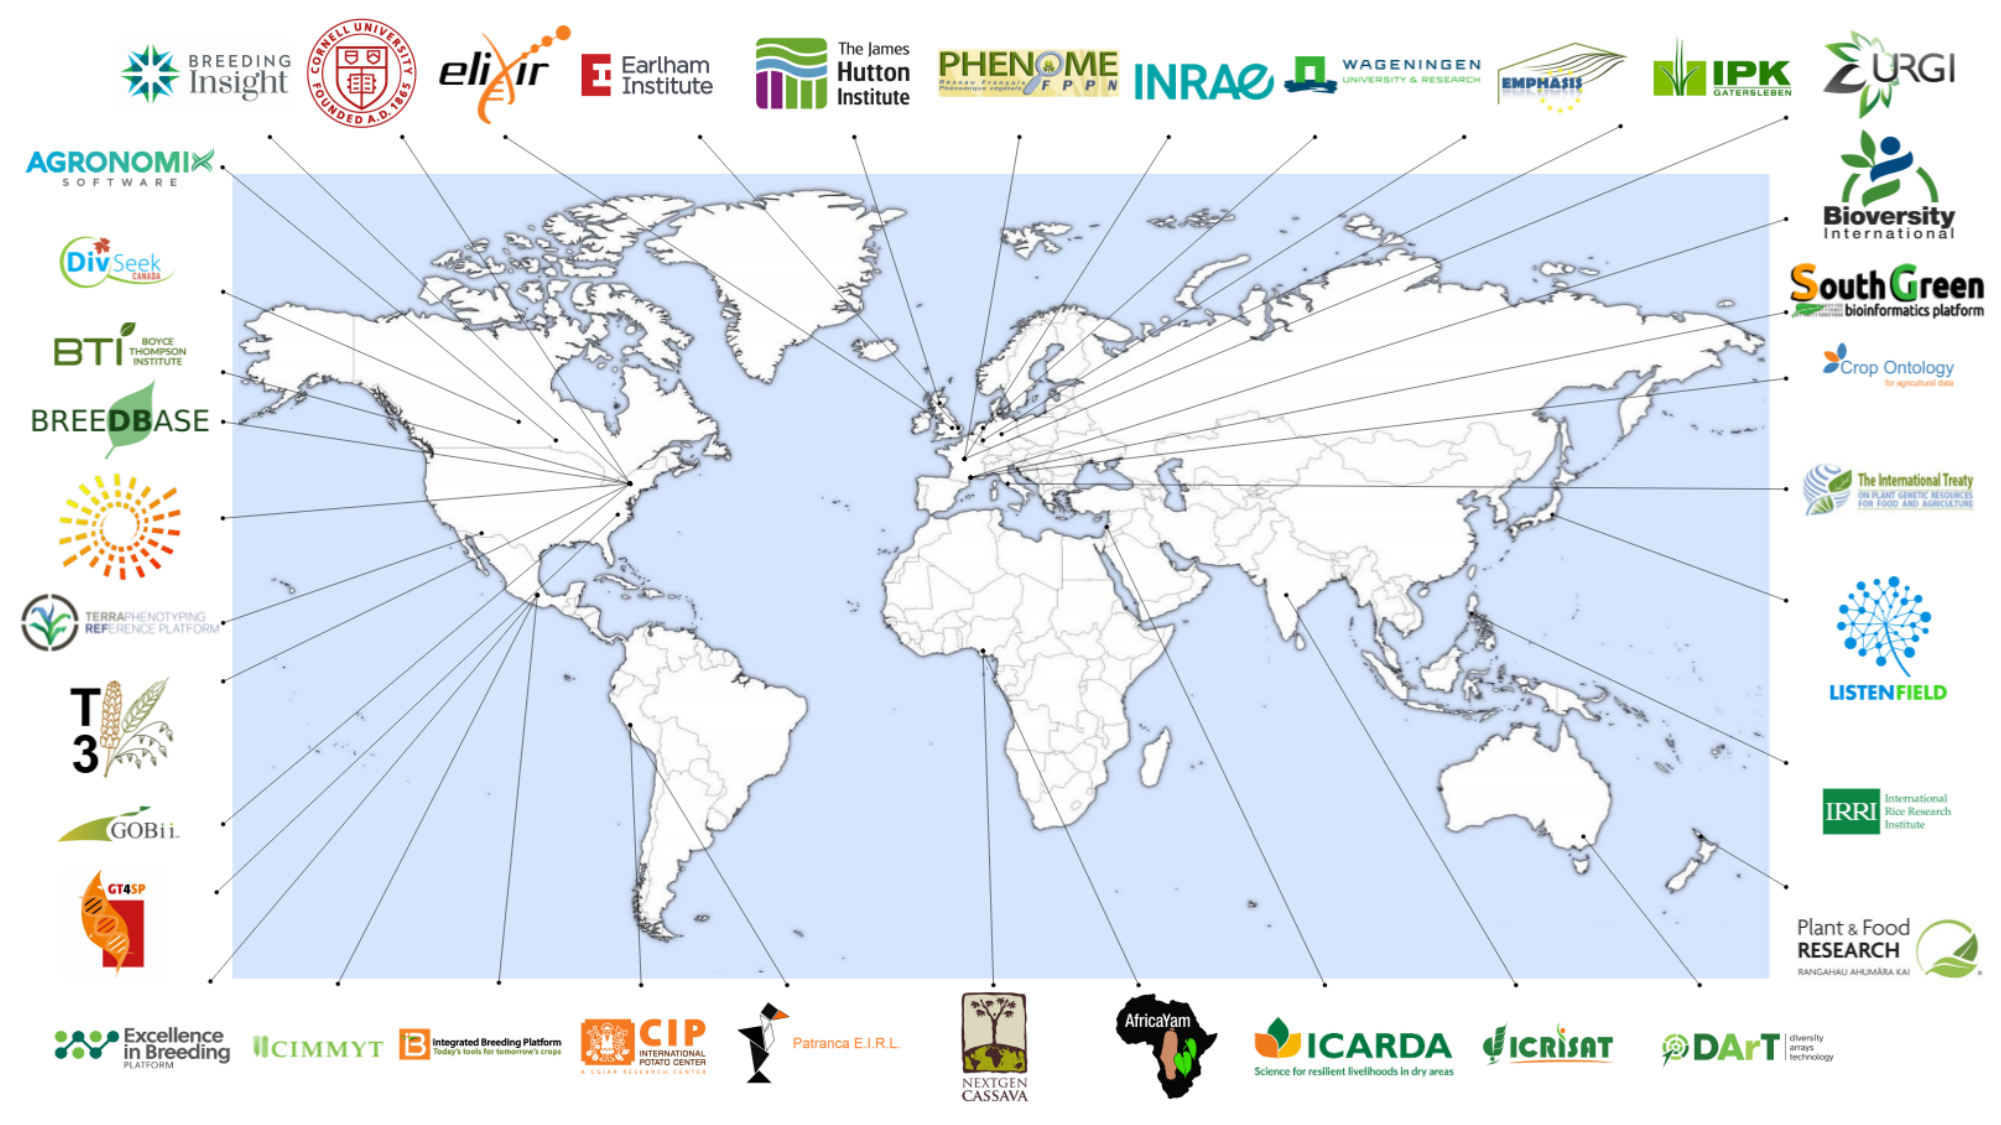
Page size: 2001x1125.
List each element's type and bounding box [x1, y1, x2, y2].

list [11, 13, 1993, 1110]
